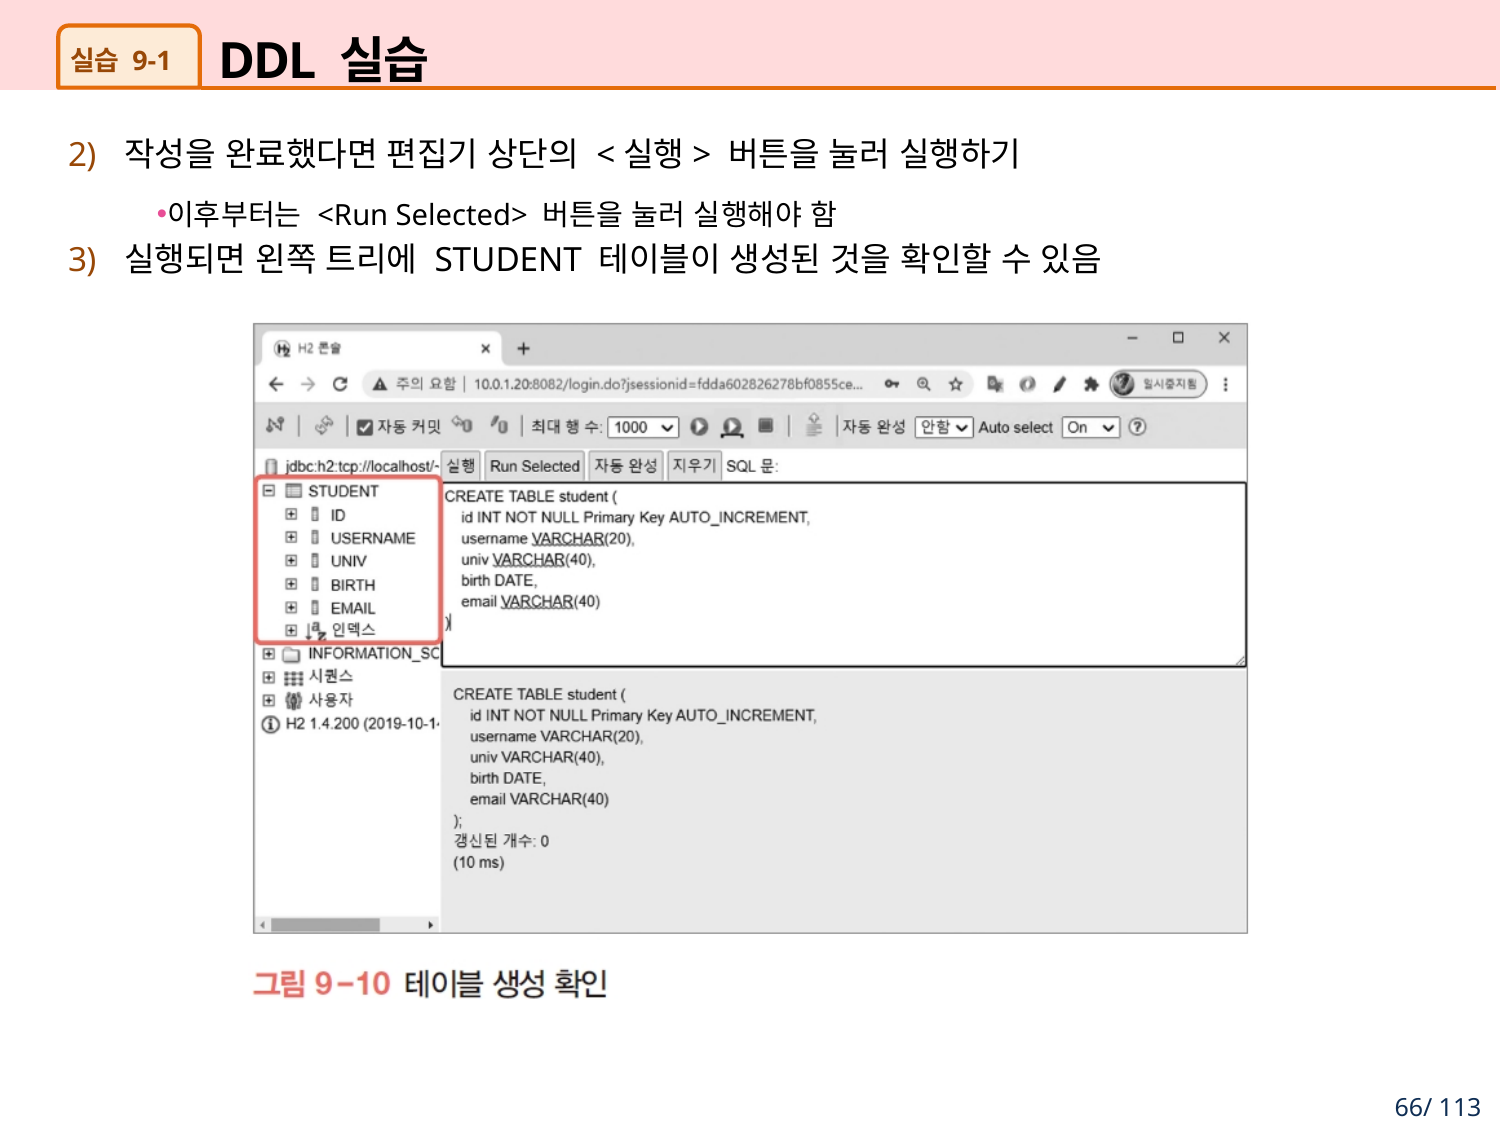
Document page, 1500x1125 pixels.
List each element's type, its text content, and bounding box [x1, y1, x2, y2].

title DDL 실습 [203, 19, 1365, 97]
list 작성을 완료했다면 편집기 상단의 <실행> 버튼을 눌러 실행하기 이후부터는 <Run Selected> 버튼을 눌러 실행해야 함 실행되면 왼쪽 트리에 STUDENT 테이블이 생성된 것을 확인할 수 있음 [53, 125, 1425, 1005]
text_box 실습 9-1 [55, 35, 206, 83]
picture [248, 318, 1252, 1000]
